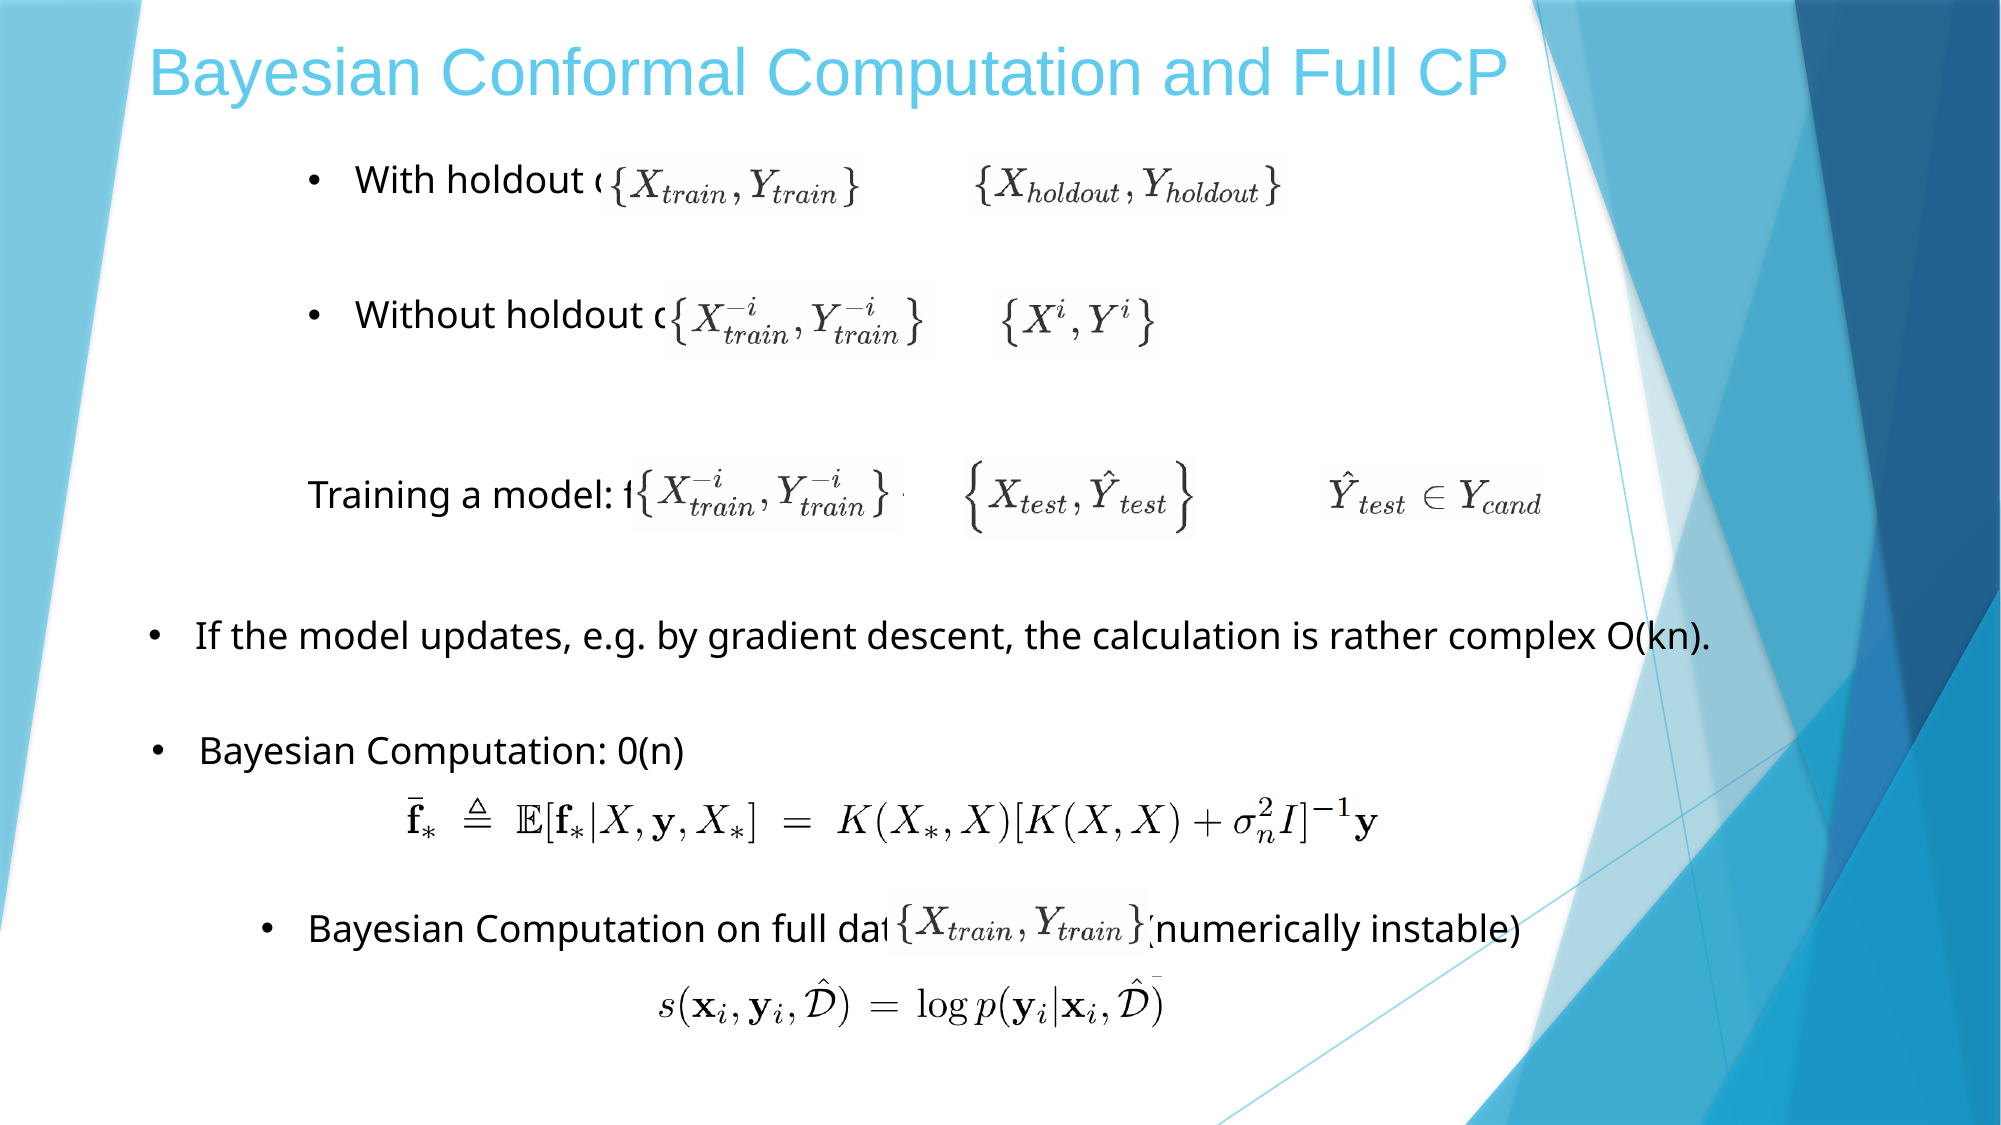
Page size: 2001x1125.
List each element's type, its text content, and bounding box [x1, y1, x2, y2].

picture [631, 454, 904, 534]
picture [987, 284, 1161, 359]
picture [962, 451, 1198, 541]
text_box Bayesian Computation on full dataset : (numerically instable) [246, 897, 881, 958]
text_box Bayesian Computation on full dataset : (numerically instable) [1154, 897, 1538, 958]
picture [1319, 463, 1548, 525]
picture [886, 885, 1151, 958]
picture [601, 148, 865, 221]
text_box With holdout dataset: Without holdout dataset: Training a model: fitting + where [293, 149, 1178, 604]
text_box If the model updates, e.g. by gradient descent, the calculation is rather complex O(kn). [133, 604, 1859, 664]
picture [965, 153, 1289, 216]
picture [665, 281, 938, 362]
picture [650, 975, 1167, 1032]
picture [392, 790, 1383, 855]
text_box Bayesian Computation: 0(n) [136, 719, 700, 780]
text_box Bayesian Conformal Computation and Full CP [133, 20, 1641, 116]
